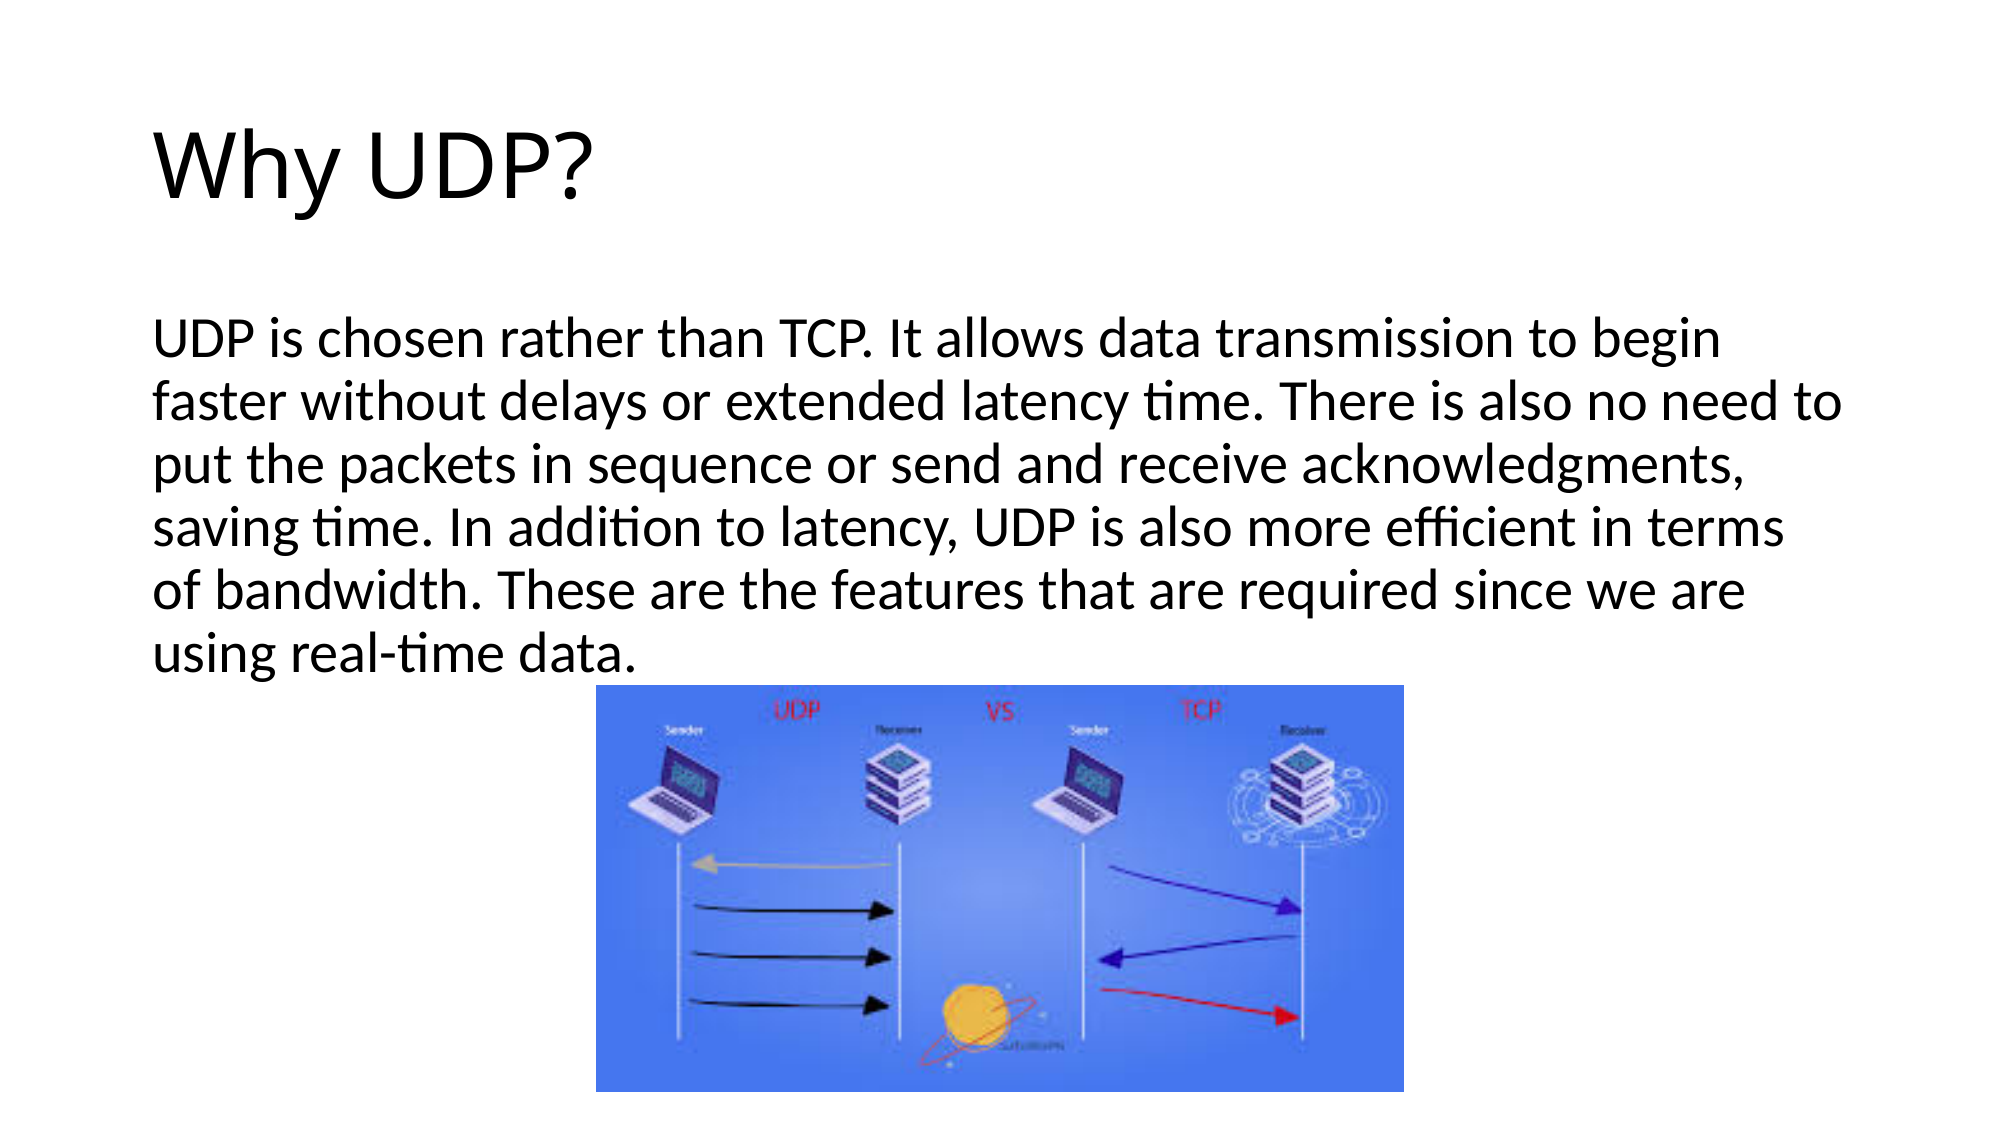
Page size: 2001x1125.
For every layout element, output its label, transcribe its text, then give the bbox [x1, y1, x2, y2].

picture [596, 685, 1404, 1092]
list UDP is chosen rather than TCP. It allows data transmission to begin faster without delays or extended latency time. There is also no need to put the packets in sequence or send and receive acknowledgments, saving time. In addition to latency, UDP is also more efficient in terms of bandwidth. These are the features that are required since we are using real-time data. [137, 299, 1863, 1014]
title Why UDP? [137, 59, 1863, 278]
